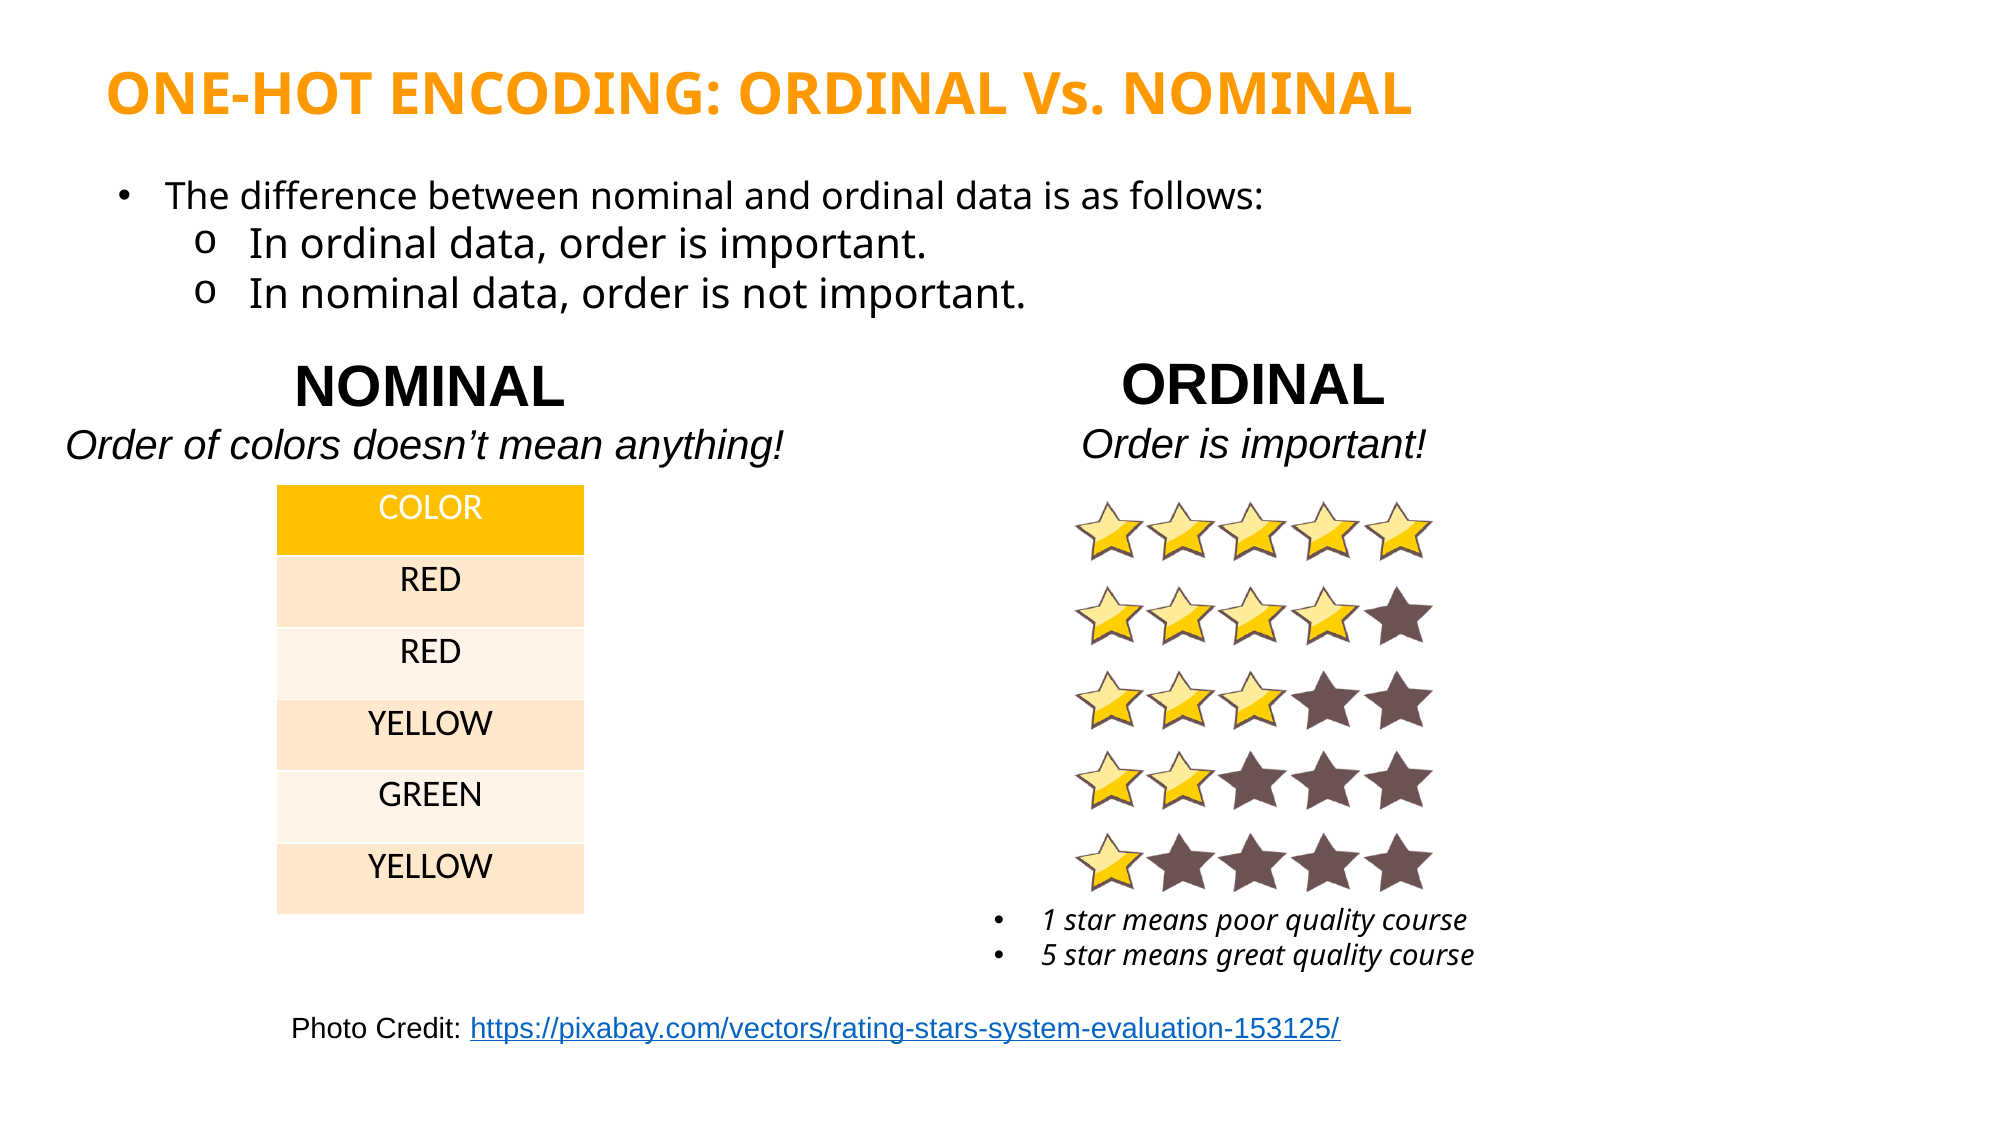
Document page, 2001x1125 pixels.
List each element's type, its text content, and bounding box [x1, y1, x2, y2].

table_header COLOR [277, 485, 584, 555]
text_box ONE-HOT ENCODING: ORDINAL Vs. NOMINAL [90, 48, 1703, 134]
text_box Photo Credit: https://pixabay.com/vectors/rating-stars-system-evaluation-153125/ [276, 1001, 1541, 1087]
table_cell YELLOW [277, 700, 584, 770]
text_box 1 star means poor quality course 5 star means great quality course [904, 894, 1905, 979]
picture [1074, 501, 1433, 892]
text_box The difference between nominal and ordinal data is as follows: In ordinal data, order is important. In nominal data, order is not important. [103, 164, 2000, 325]
text_box ORDINAL Order is important! [1066, 338, 1442, 474]
table_cell YELLOW [277, 844, 584, 914]
table_cell RED [277, 629, 584, 699]
table_cell RED [277, 557, 584, 627]
text_box NOMINAL Order of colors doesn’t mean anything! [50, 340, 812, 475]
table_cell GREEN [277, 772, 584, 842]
